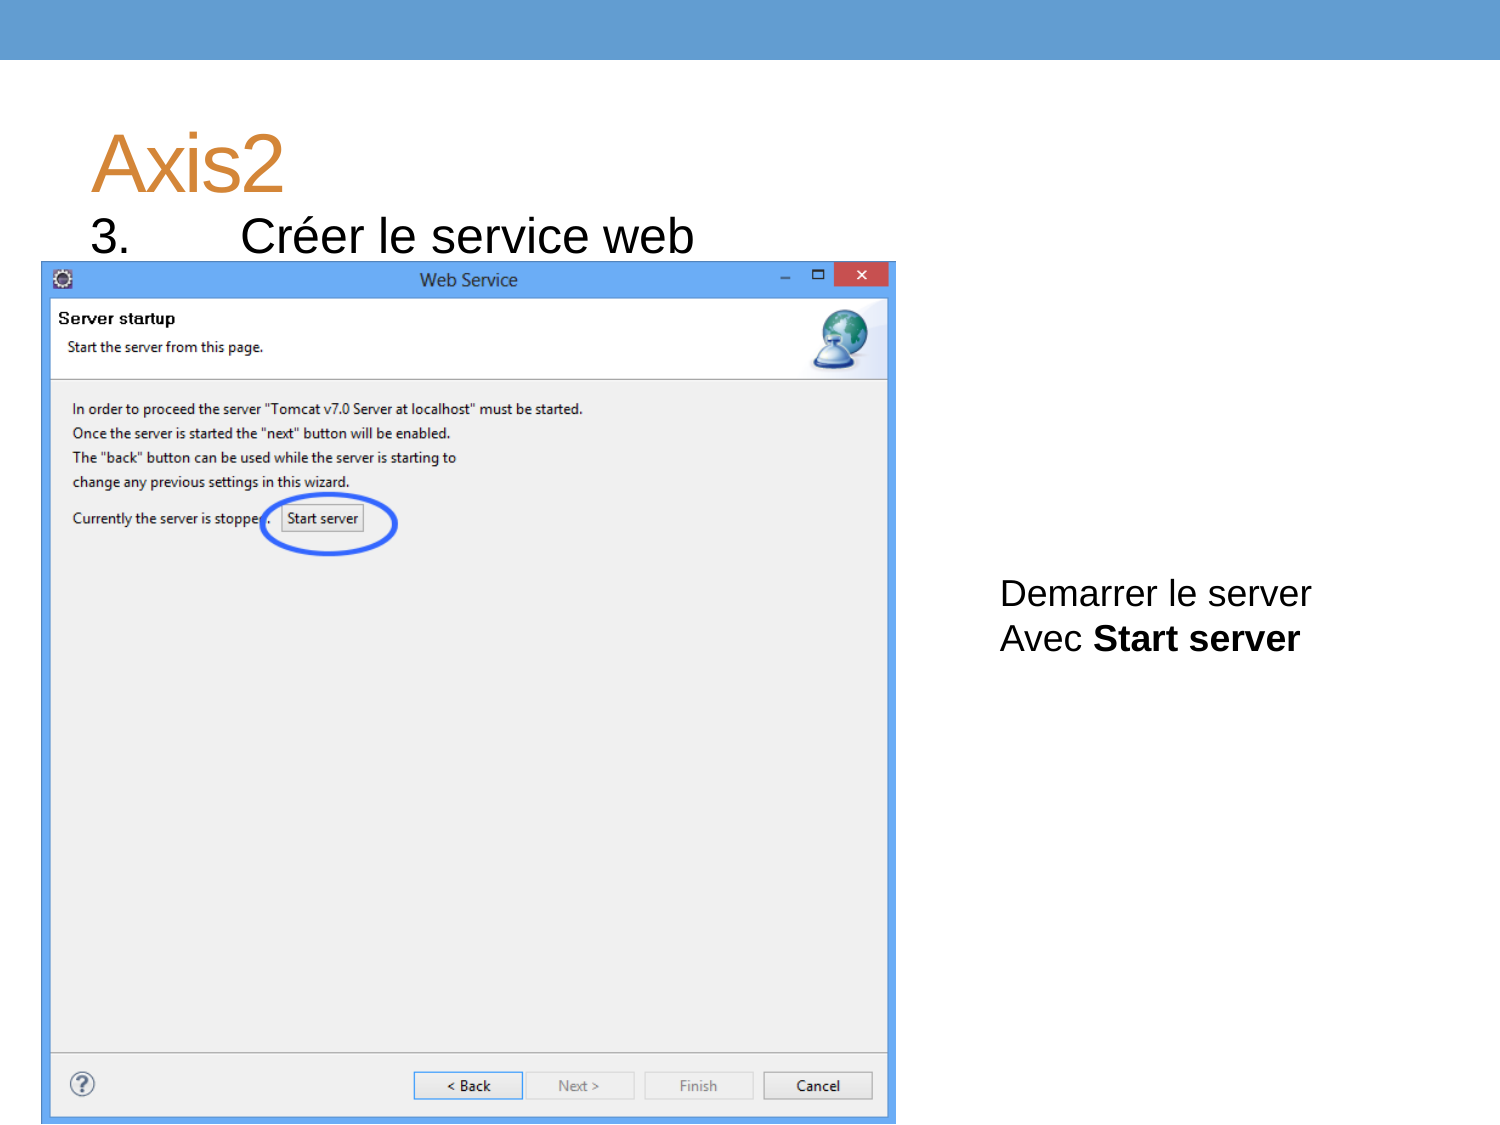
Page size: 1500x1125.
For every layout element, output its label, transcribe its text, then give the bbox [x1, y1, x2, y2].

picture [40, 261, 896, 1124]
title Axis2 [76, 78, 1427, 241]
text_box Demarrer le server Avec Start server [985, 561, 1327, 667]
list 3. Créer le service web [75, 196, 1425, 1005]
